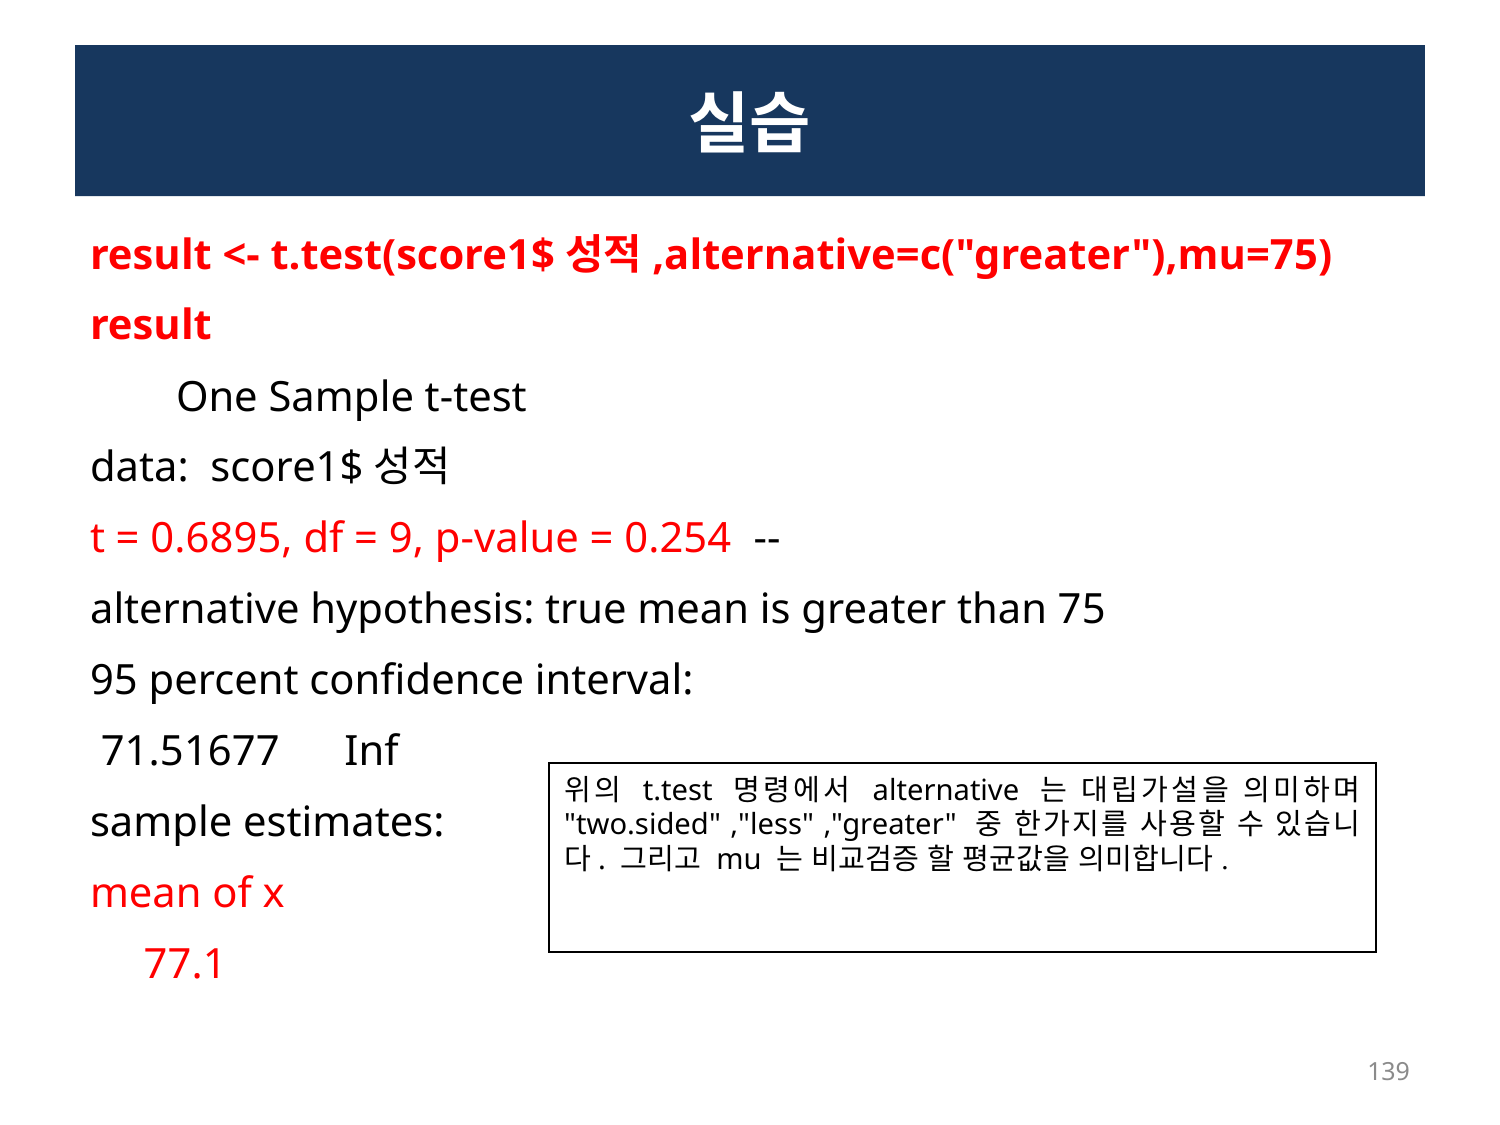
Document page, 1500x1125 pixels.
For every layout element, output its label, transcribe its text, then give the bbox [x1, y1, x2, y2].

slide_number 139 [1074, 1042, 1425, 1103]
title 실습 [75, 45, 1425, 197]
text_box 위의 t.test 명령에서 alternative 는 대립가설을 의미하며 "two.sided" ,"less" ,"greater" 중 한가지를 사용할 수 있습니다. 그리고 mu 는 비교검증 할 평균값을 의미합니다. [549, 763, 1376, 953]
list result <- t.test(score1$성적,alternative=c("greater"),mu=75) result One Sample t-test data: score1$성적 t = 0.6895, df = 9, p-value = 0.254 -- alternative hypothesis: true mean is greater than 75 95 percent confidence interval: 71.51677 Inf sample estimates: mean of x 77.1 [75, 219, 1425, 1005]
